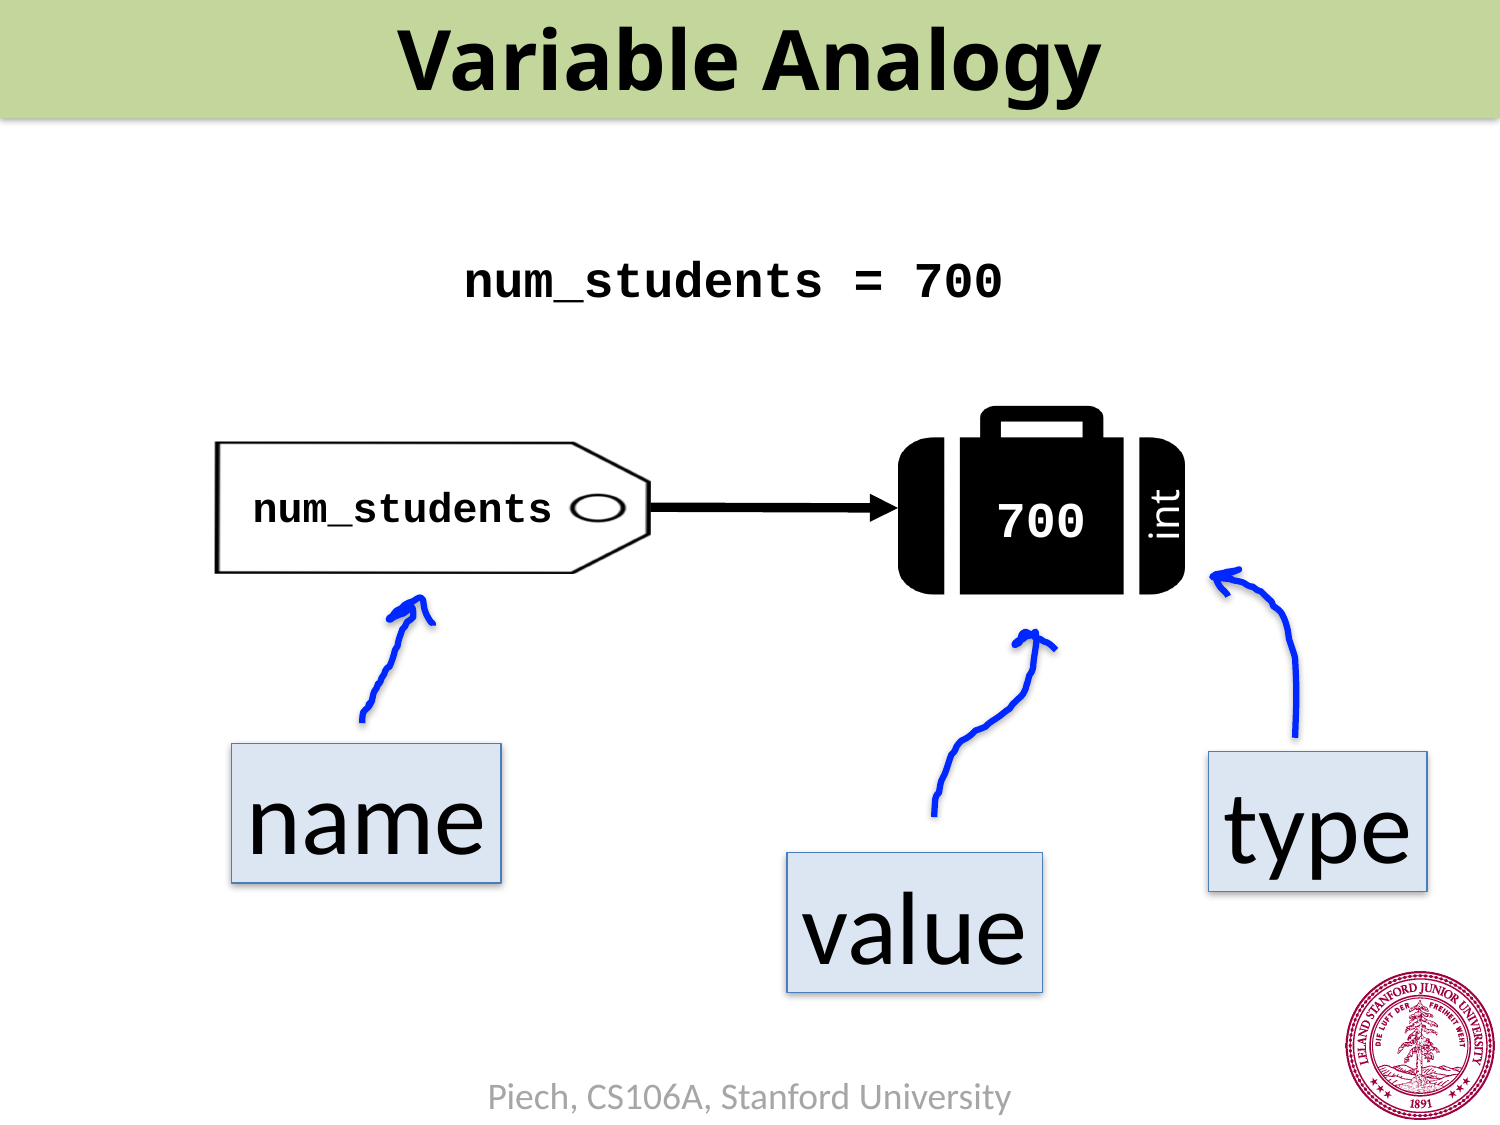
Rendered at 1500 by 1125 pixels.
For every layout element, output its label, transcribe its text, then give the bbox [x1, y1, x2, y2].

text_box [160, 363, 1224, 667]
picture [1345, 971, 1495, 1120]
text_box num_students = 700 [373, 240, 1019, 316]
text_box type [1208, 751, 1428, 892]
text_box [361, 675, 397, 724]
text_box [933, 675, 1038, 818]
text_box value [786, 852, 1043, 993]
text_box name [231, 743, 502, 884]
text_box [1227, 577, 1298, 738]
text_box Variable Analogy [0, 0, 1500, 122]
text_box [1227, 568, 1240, 575]
